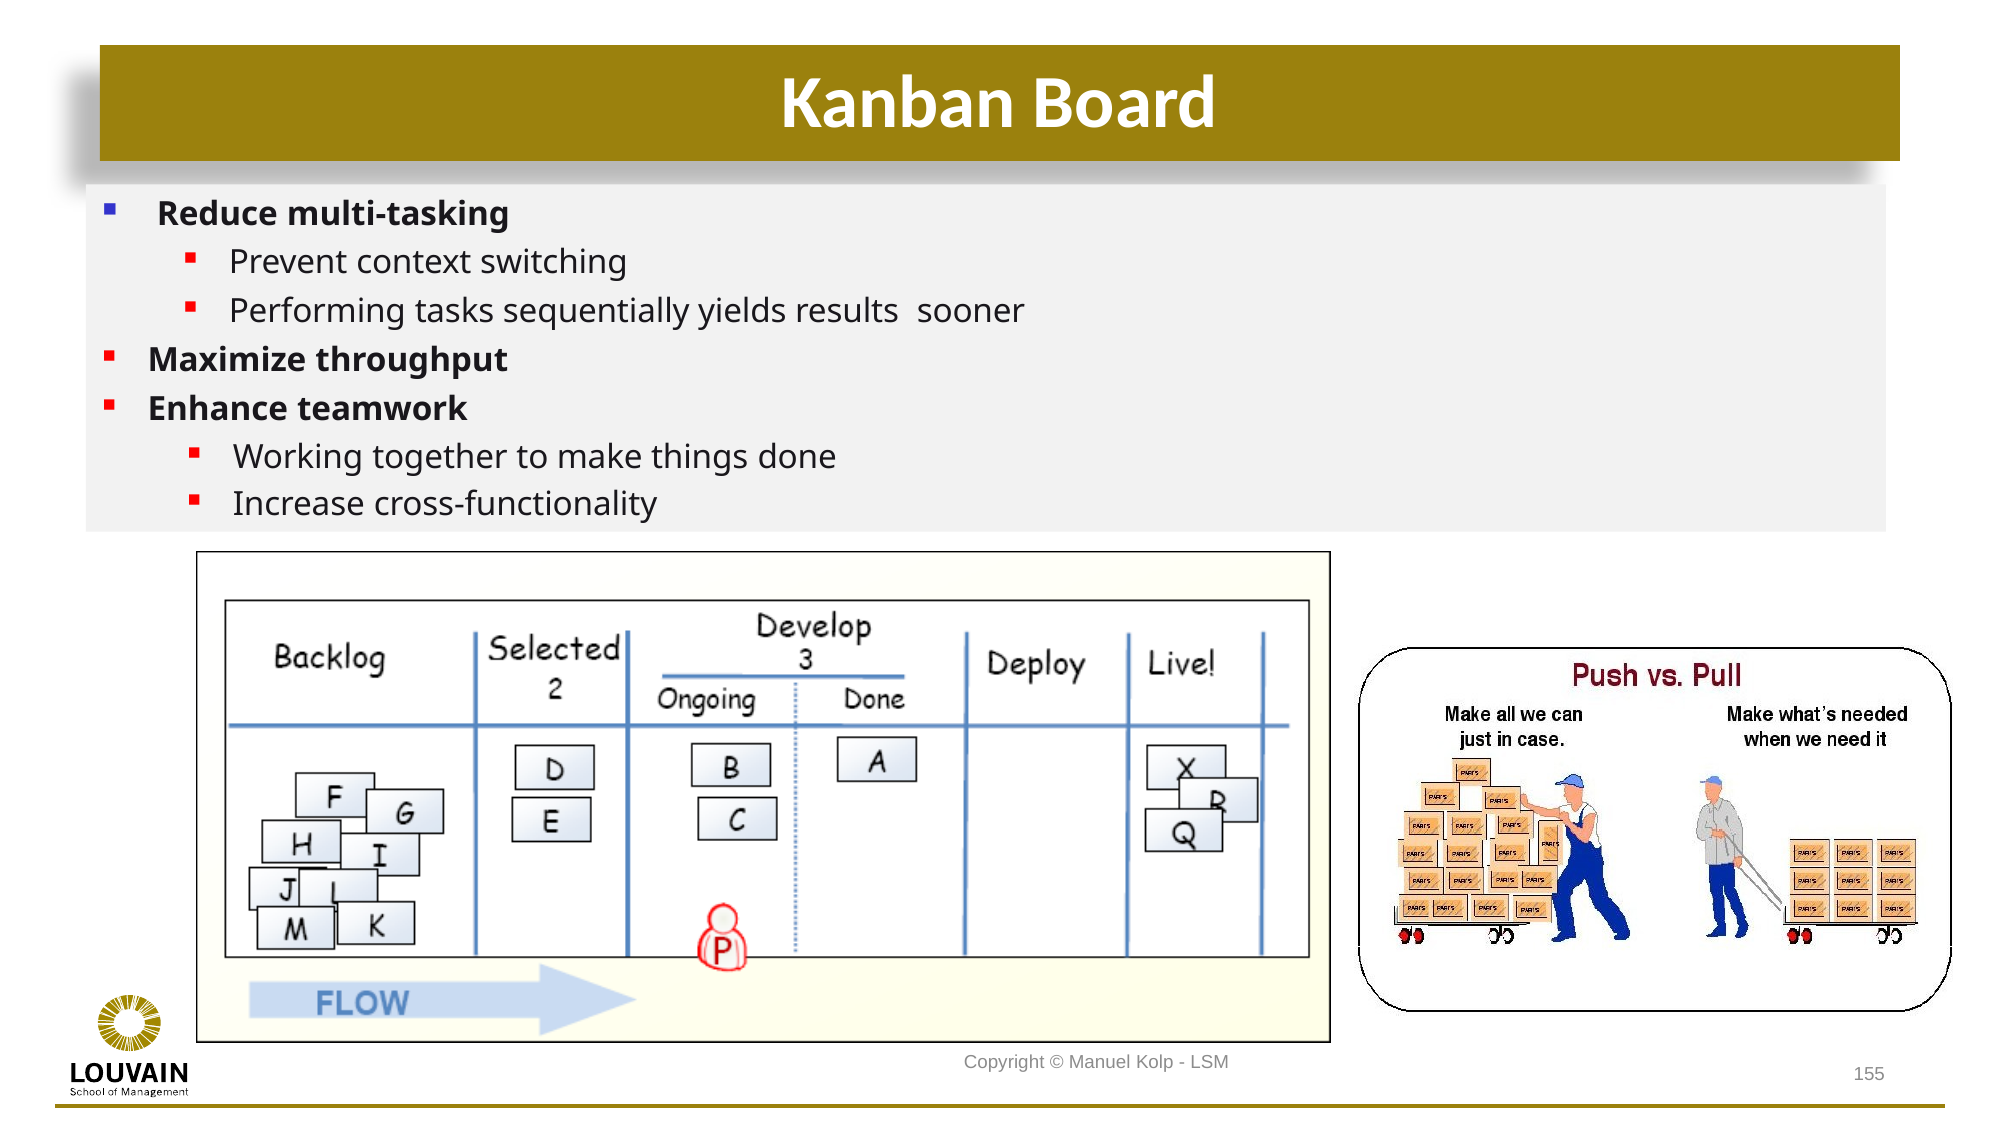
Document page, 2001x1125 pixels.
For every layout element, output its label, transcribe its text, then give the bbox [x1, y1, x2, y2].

picture [1354, 644, 1953, 1016]
title Kanban Board [99, 45, 1900, 161]
picture [196, 550, 1331, 1043]
footer Copyright © Manuel Kolp - LSM [779, 1042, 1413, 1103]
slide_number 155 [1433, 1042, 1900, 1103]
list Reduce multi-tasking Prevent context switching Performing tasks sequentially yields results sooner Maximize throughput Enhance teamwork Working together to make things done Increase cross-functionality [85, 184, 1886, 532]
